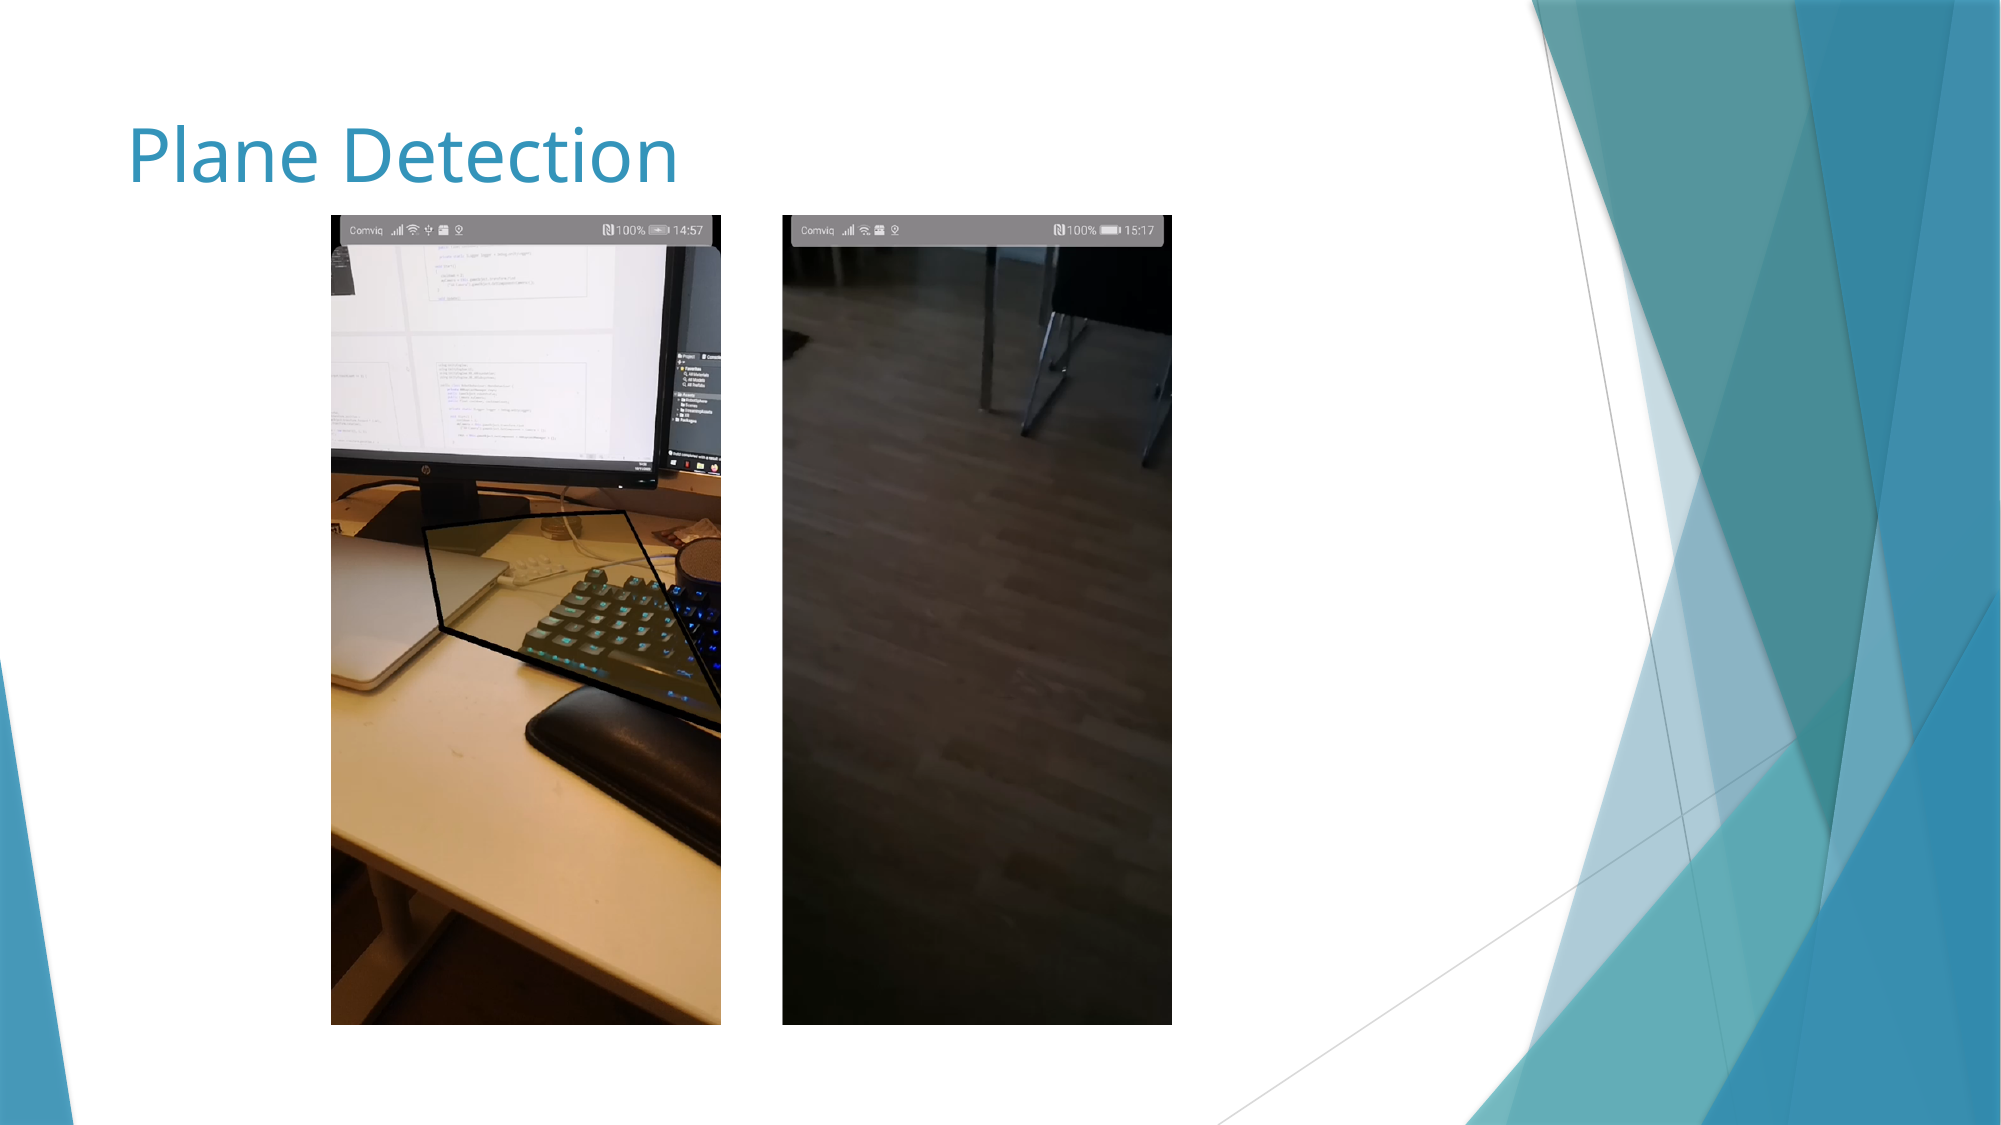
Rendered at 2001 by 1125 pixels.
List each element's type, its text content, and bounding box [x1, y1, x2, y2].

picture [330, 215, 1173, 1026]
title Plane Detection [111, 99, 1522, 317]
